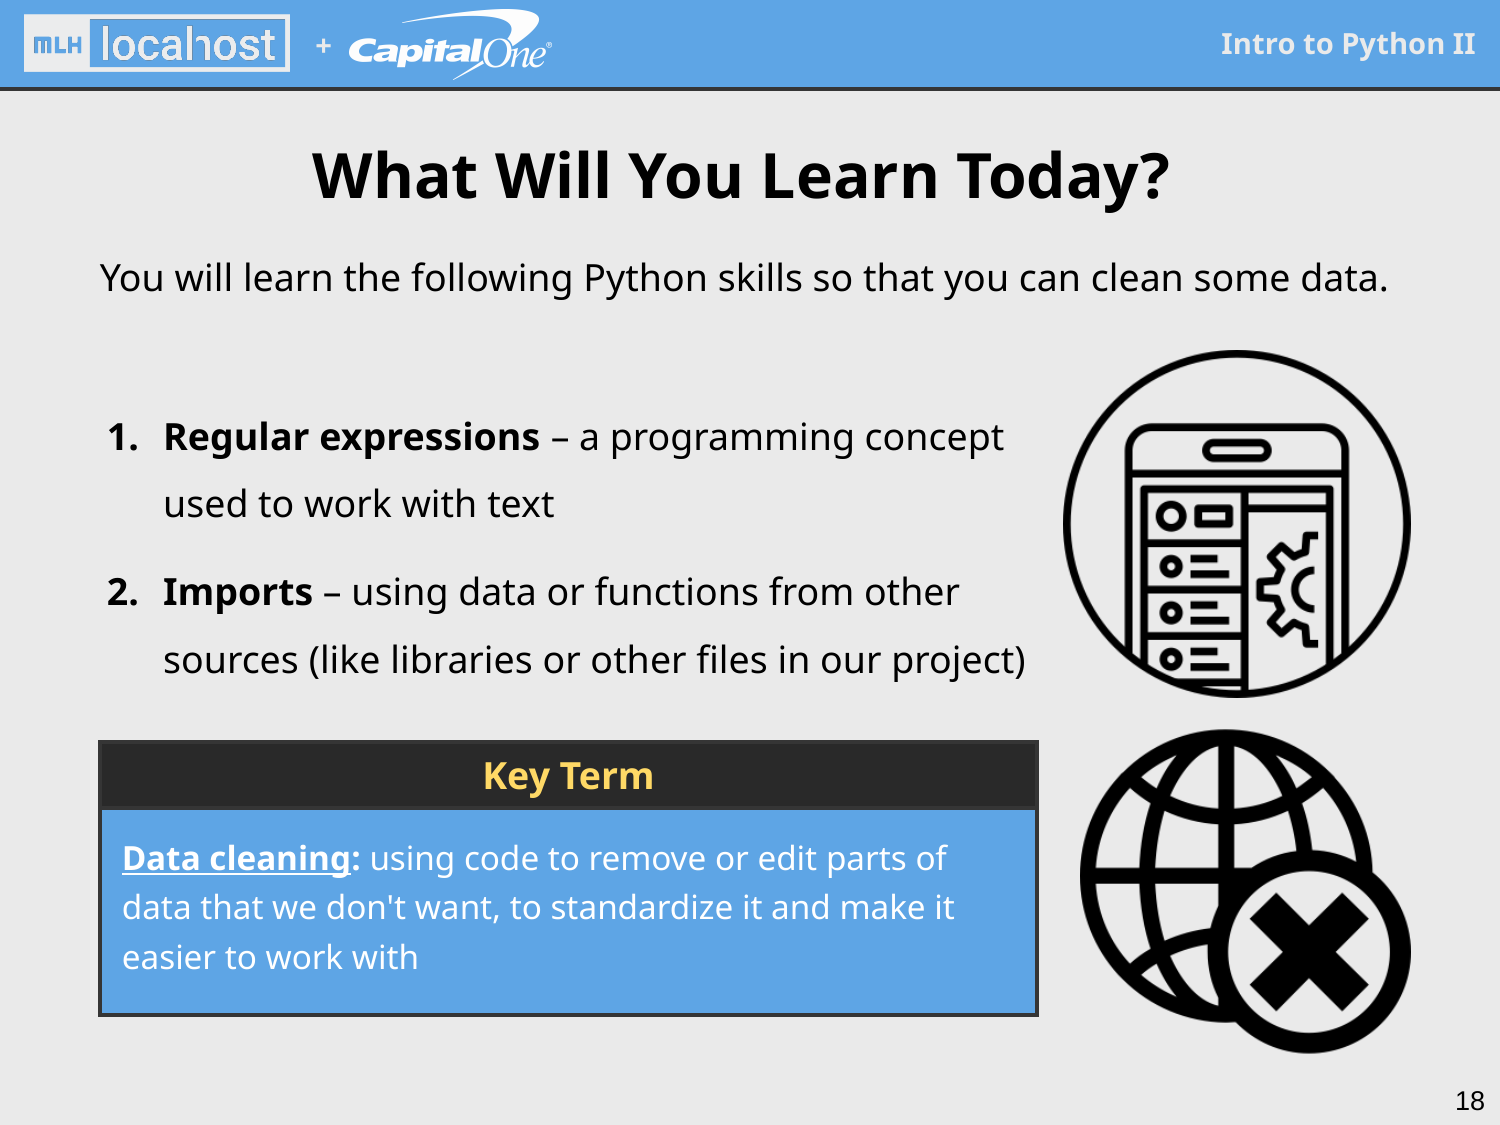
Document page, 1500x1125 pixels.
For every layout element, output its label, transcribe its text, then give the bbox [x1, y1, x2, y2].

title What Will You Learn Today? [26, 106, 1474, 242]
text_box Regular expressions – a programming concept used to work with text Imports – using data or functions from other sources (like libraries or other files in our project) [73, 375, 1058, 698]
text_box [99, 741, 1038, 1016]
text_box You will learn the following Python skills so that you can clean some data. [47, 242, 1453, 337]
picture [1080, 726, 1411, 1057]
picture [1063, 350, 1411, 698]
picture [24, 14, 290, 72]
picture [349, 9, 552, 80]
